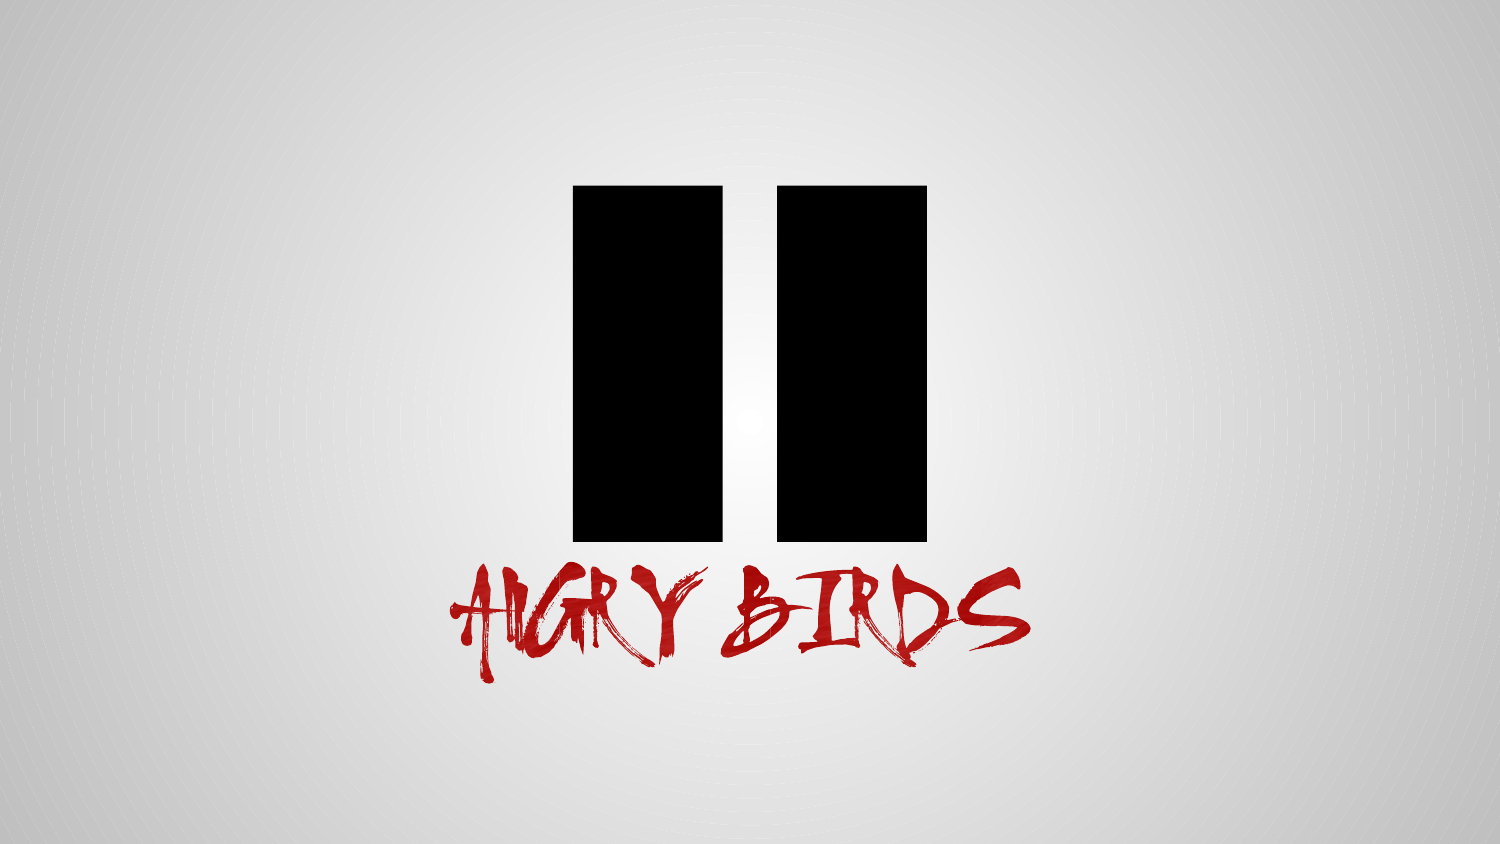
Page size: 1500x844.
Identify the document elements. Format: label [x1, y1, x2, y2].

text_box [980, 566, 1022, 599]
text_box [719, 564, 771, 659]
text_box [980, 613, 1032, 650]
text_box [558, 560, 587, 595]
text_box [558, 563, 710, 669]
text_box [448, 562, 561, 685]
text_box [769, 562, 982, 669]
